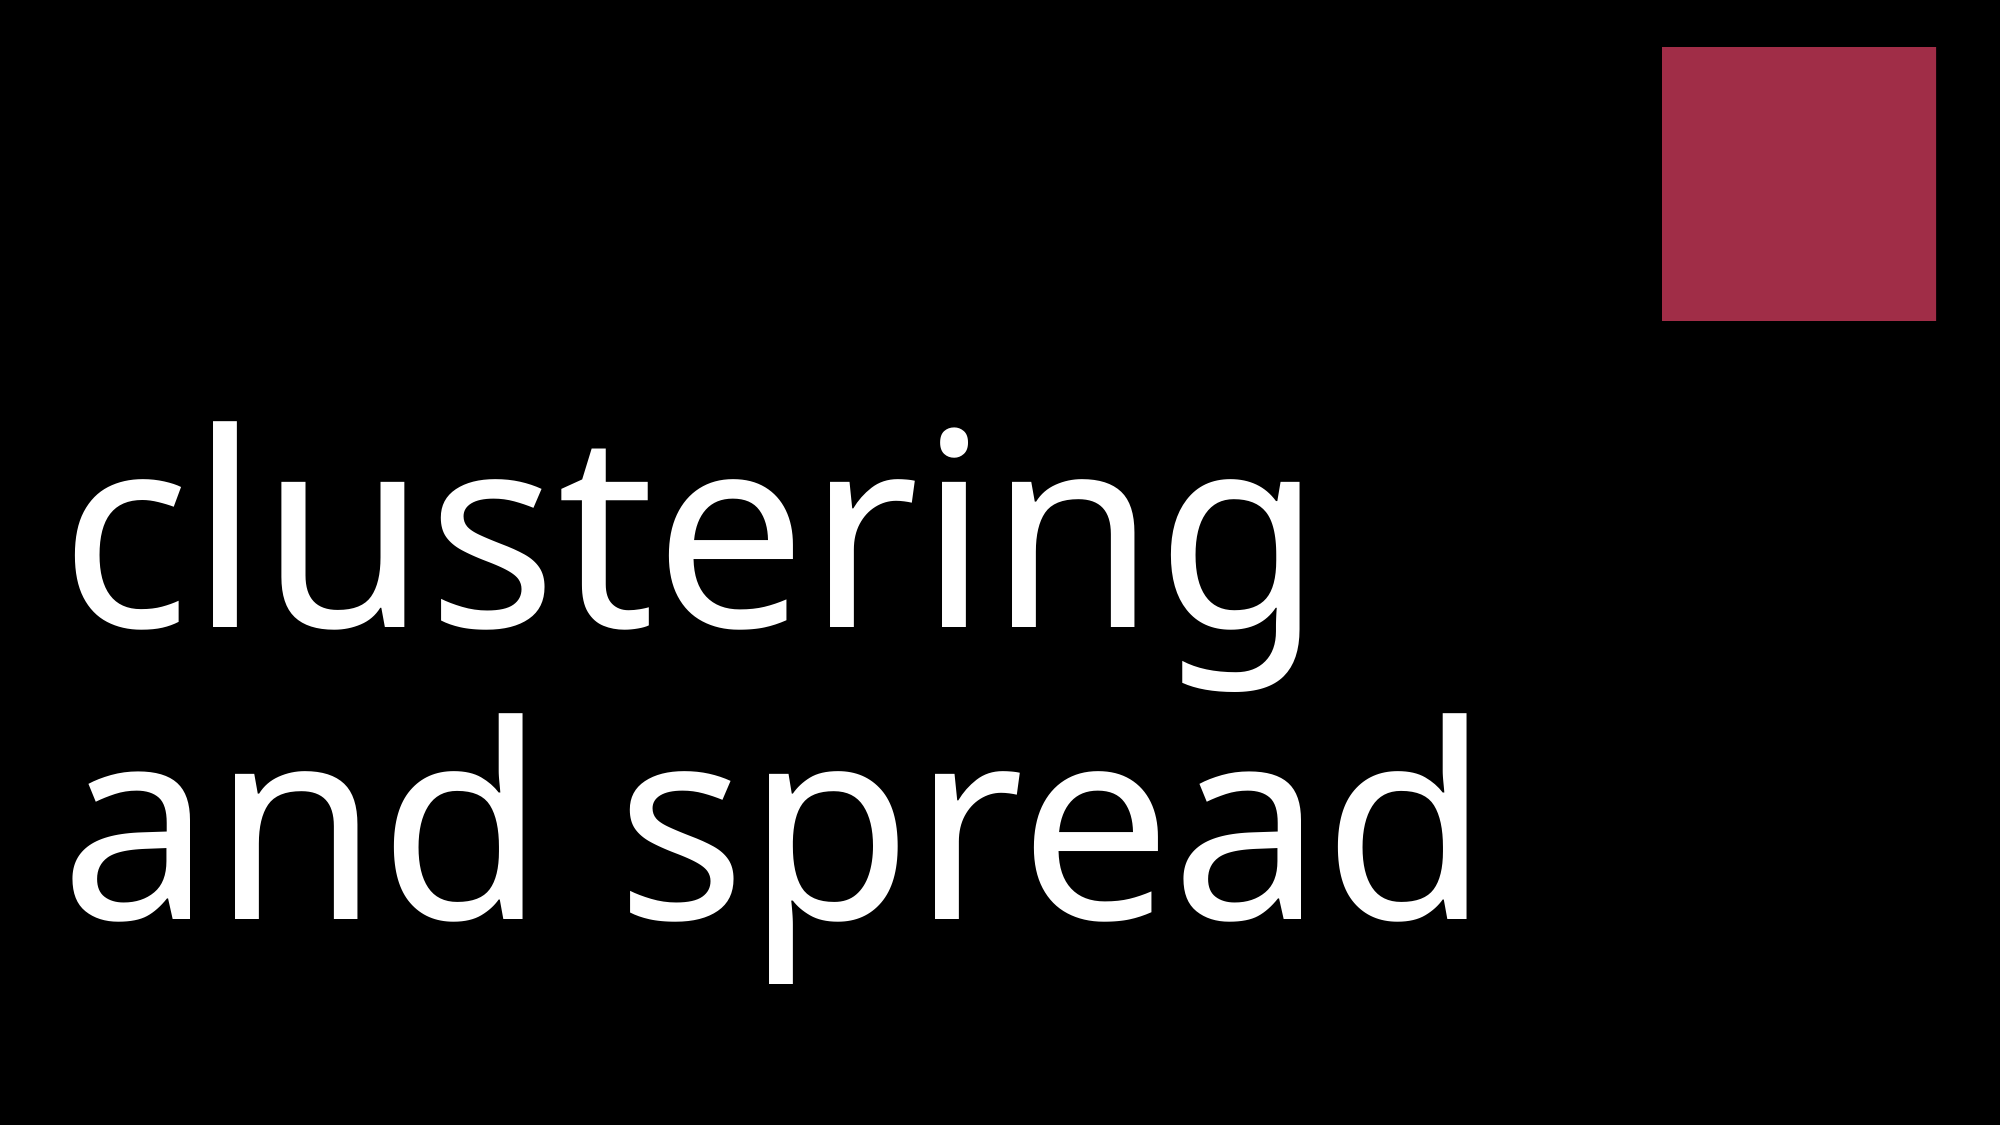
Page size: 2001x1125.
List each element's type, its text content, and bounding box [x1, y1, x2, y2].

text_box [1661, 46, 1937, 322]
title clustering and spread [45, 593, 1546, 986]
